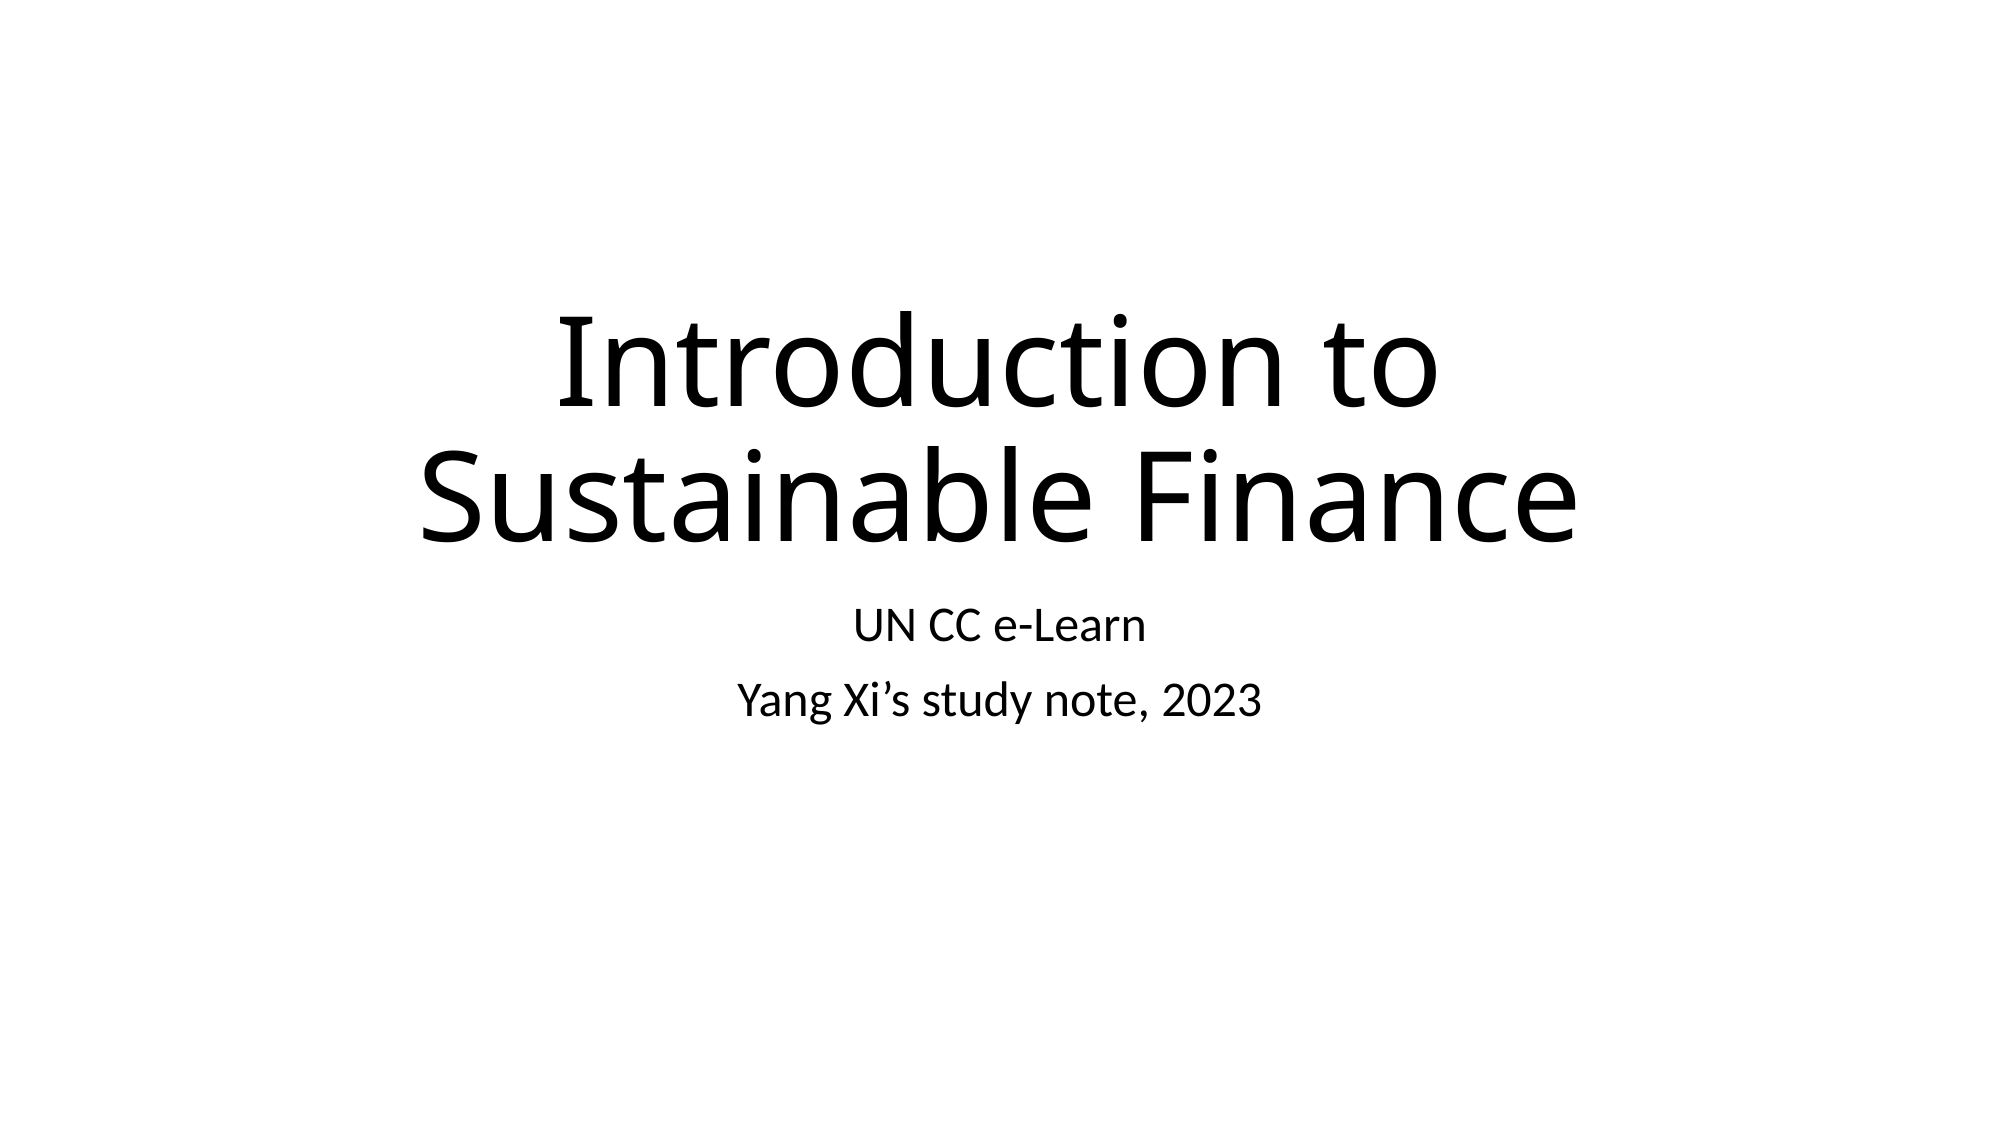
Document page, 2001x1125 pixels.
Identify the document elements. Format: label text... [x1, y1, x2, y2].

title Introduction to Sustainable Finance [249, 184, 1750, 576]
subtitle UN CC e-Learn Yang Xi’s study note, 2023 [249, 590, 1750, 863]
